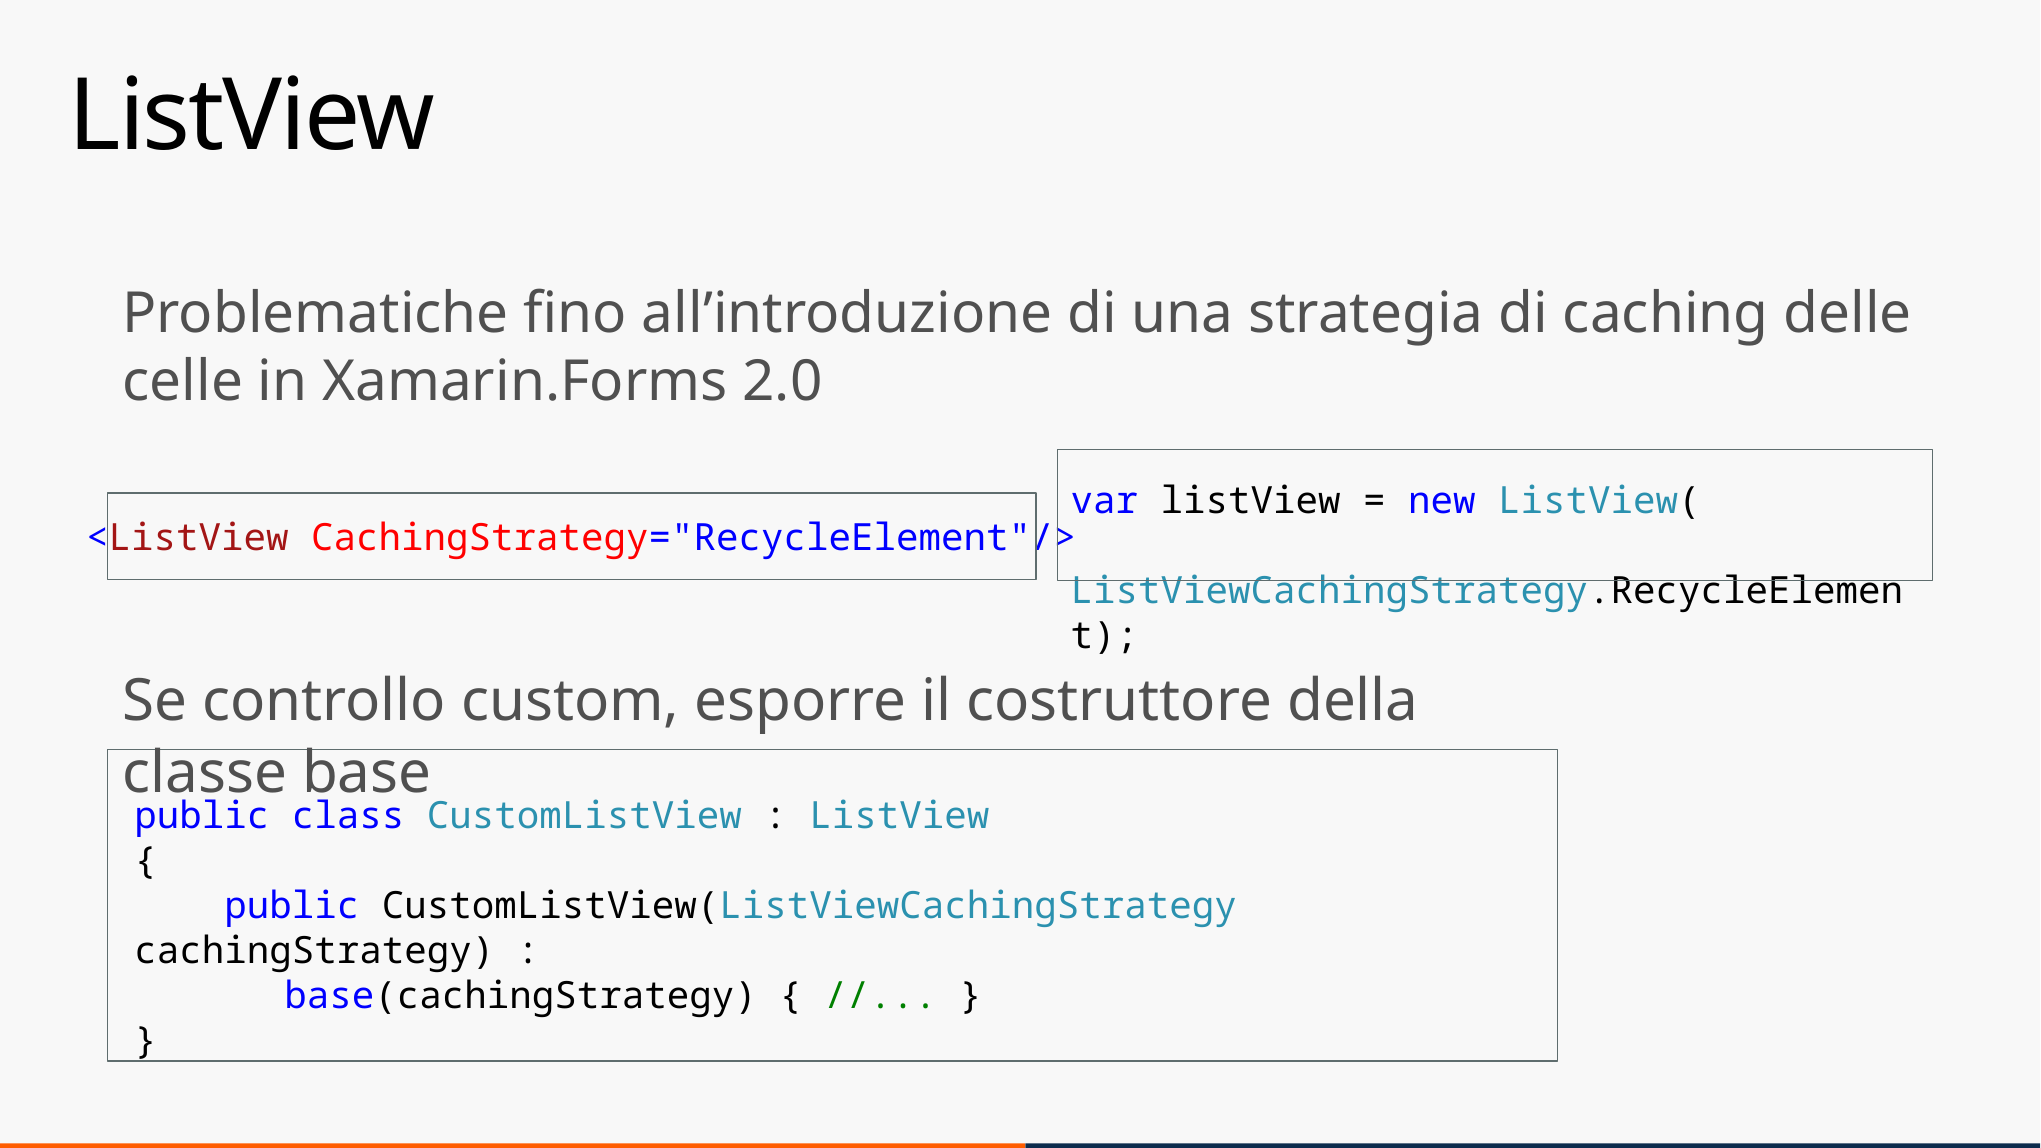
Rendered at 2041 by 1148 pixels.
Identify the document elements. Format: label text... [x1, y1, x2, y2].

title ListView [45, 48, 1996, 199]
text_box Problematiche fino all’introduzione di una strategia di caching delle celle in Xamarin.Forms 2.0 [119, 275, 1933, 412]
text_box public class CustomListView : ListView { public CustomListView(ListViewCachingStrategy cachingStrategy) : base(cachingStrategy) { //... } } [119, 1062, 1558, 1069]
text_box [107, 493, 1036, 580]
text_box <ListView CachingStrategy="RecycleElement"/> [71, 505, 107, 566]
text_box <ListView CachingStrategy="RecycleElement"/> [1036, 505, 1055, 566]
text_box Se controllo custom, esporre il costruttore della classe base [119, 661, 1596, 804]
text_box [107, 749, 1558, 1062]
text_box [1057, 449, 1933, 581]
text_box var listView = new ListView( ListViewCachingStrategy.RecycleElement); [1055, 468, 1933, 664]
